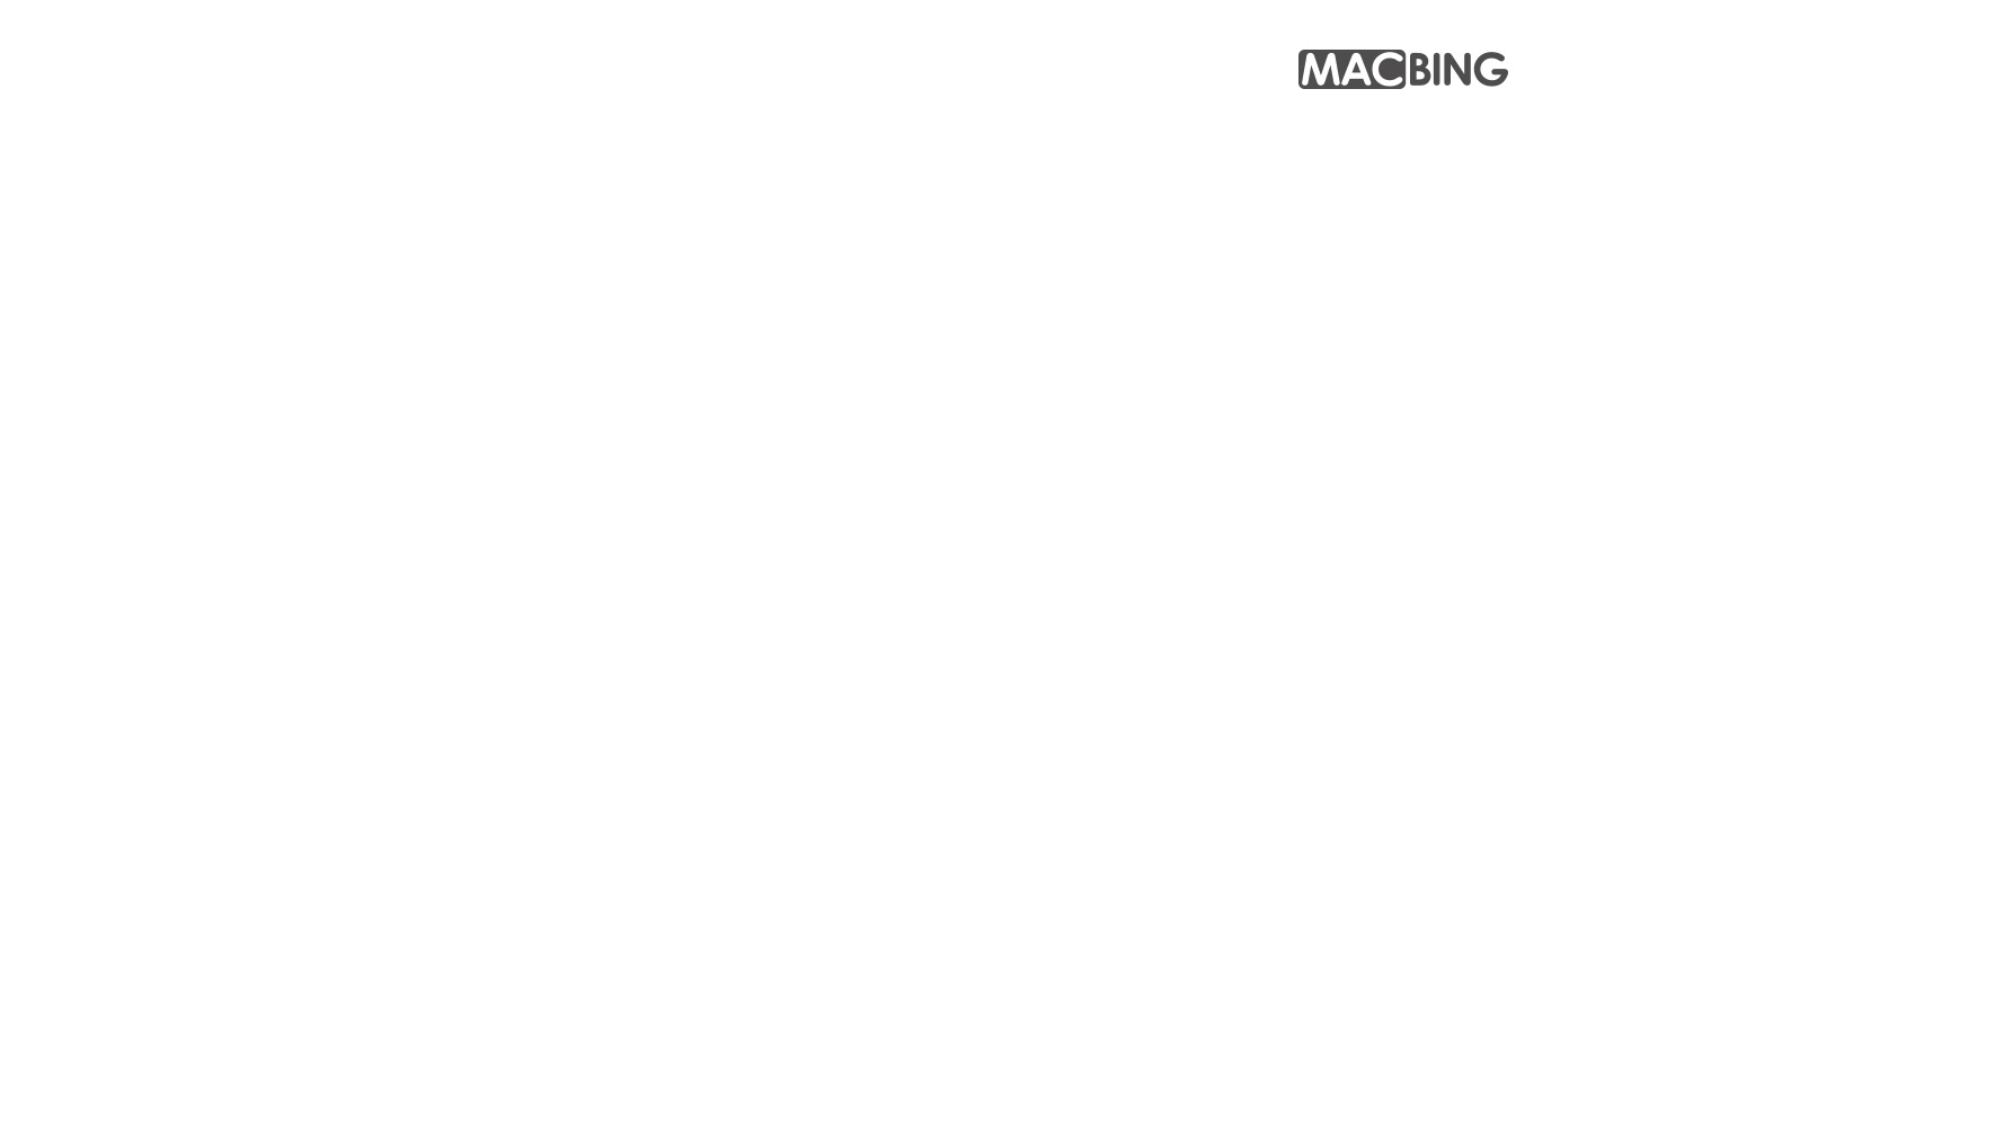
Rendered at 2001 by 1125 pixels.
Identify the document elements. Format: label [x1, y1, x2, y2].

text_box [1277, 0, 1696, 148]
